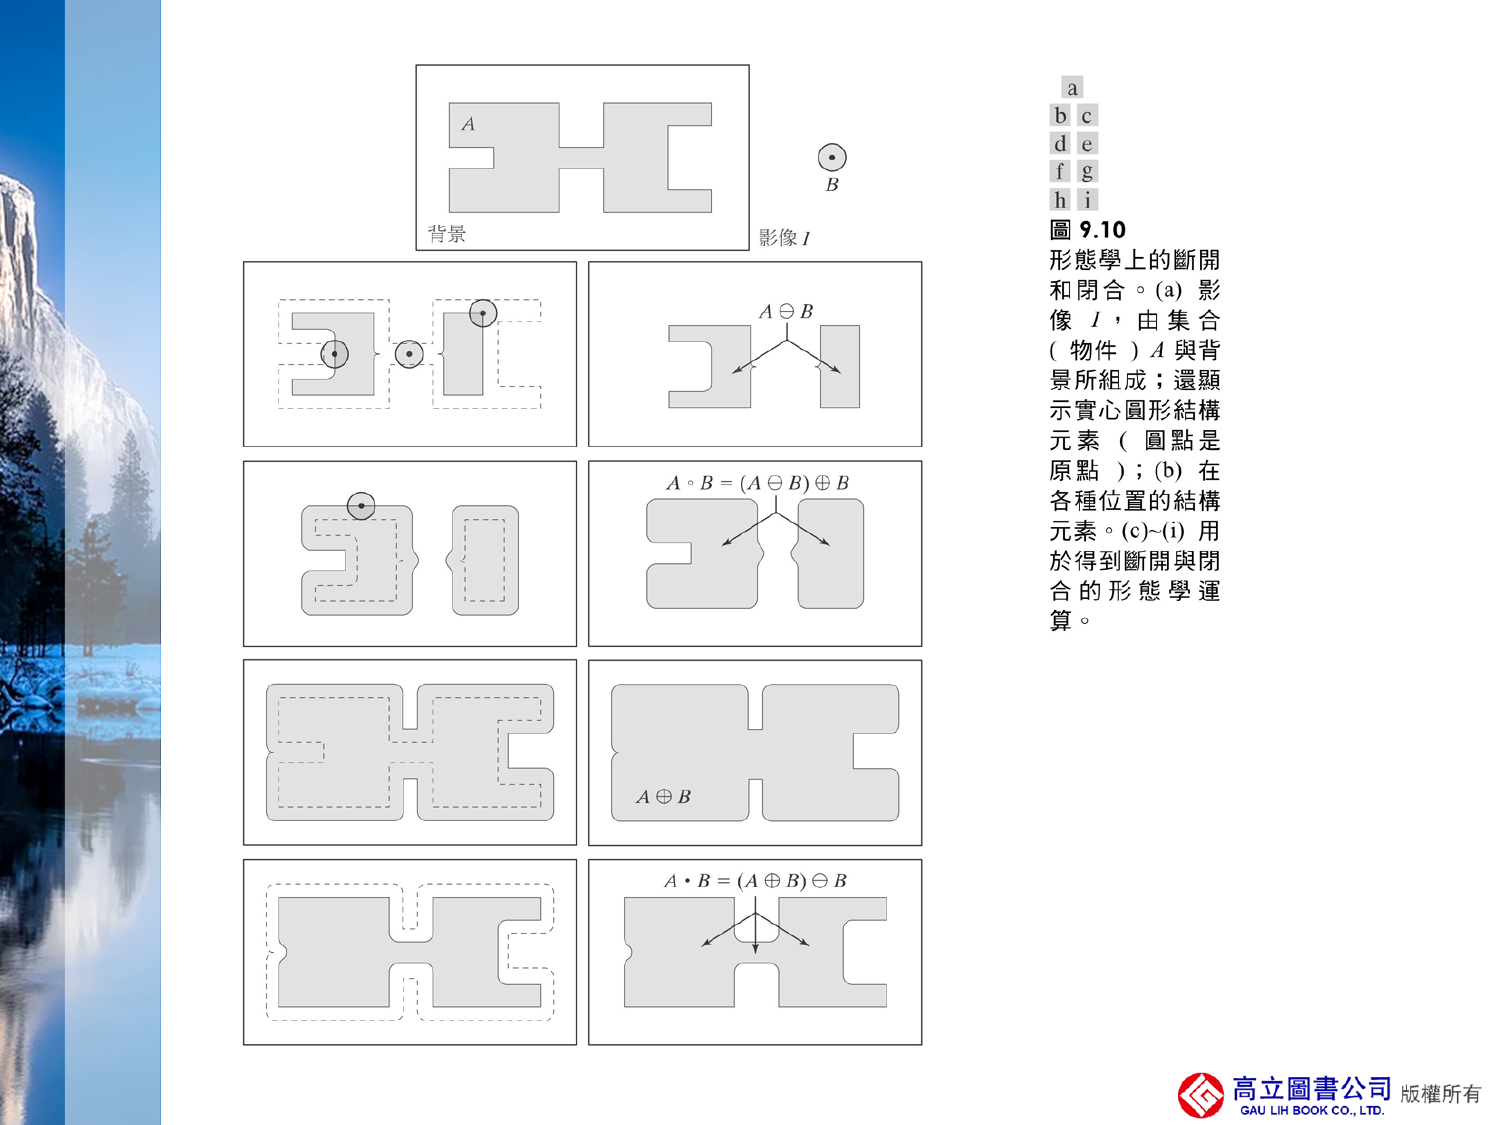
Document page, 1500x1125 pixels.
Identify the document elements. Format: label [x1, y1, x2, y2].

picture [1178, 1065, 1500, 1125]
picture [229, 54, 1234, 1059]
picture [0, 0, 64, 1125]
